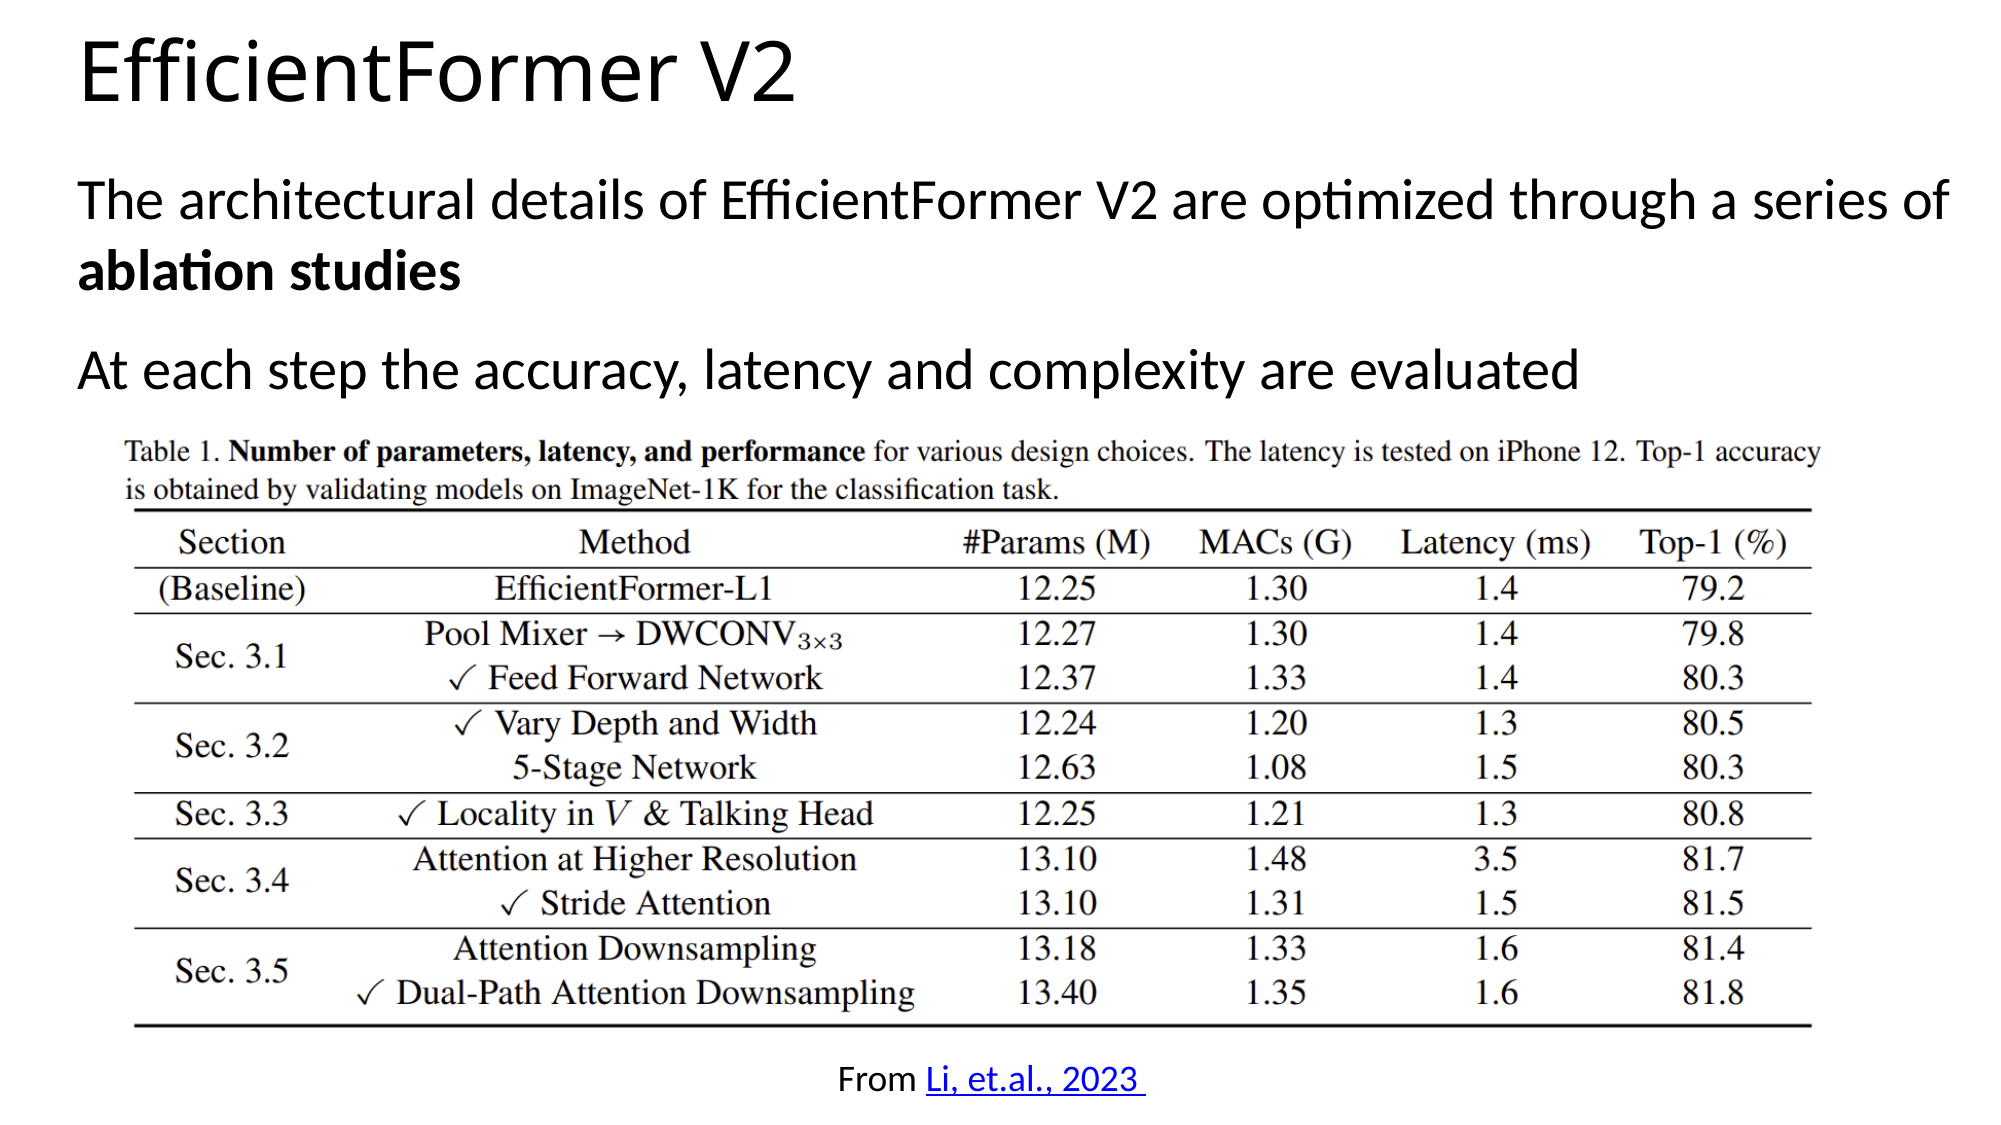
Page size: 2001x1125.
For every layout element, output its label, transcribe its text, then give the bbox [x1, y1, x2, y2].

picture [116, 428, 1833, 1041]
title EfficientFormer V2 [62, 29, 1953, 134]
list The architectural details of EfficientFormer V2 are optimized through a series of ablation studies At each step the accuracy, latency and complexity are evaluated [62, 154, 1981, 424]
text_box From Li, et.al., 2023 [823, 1052, 1192, 1107]
